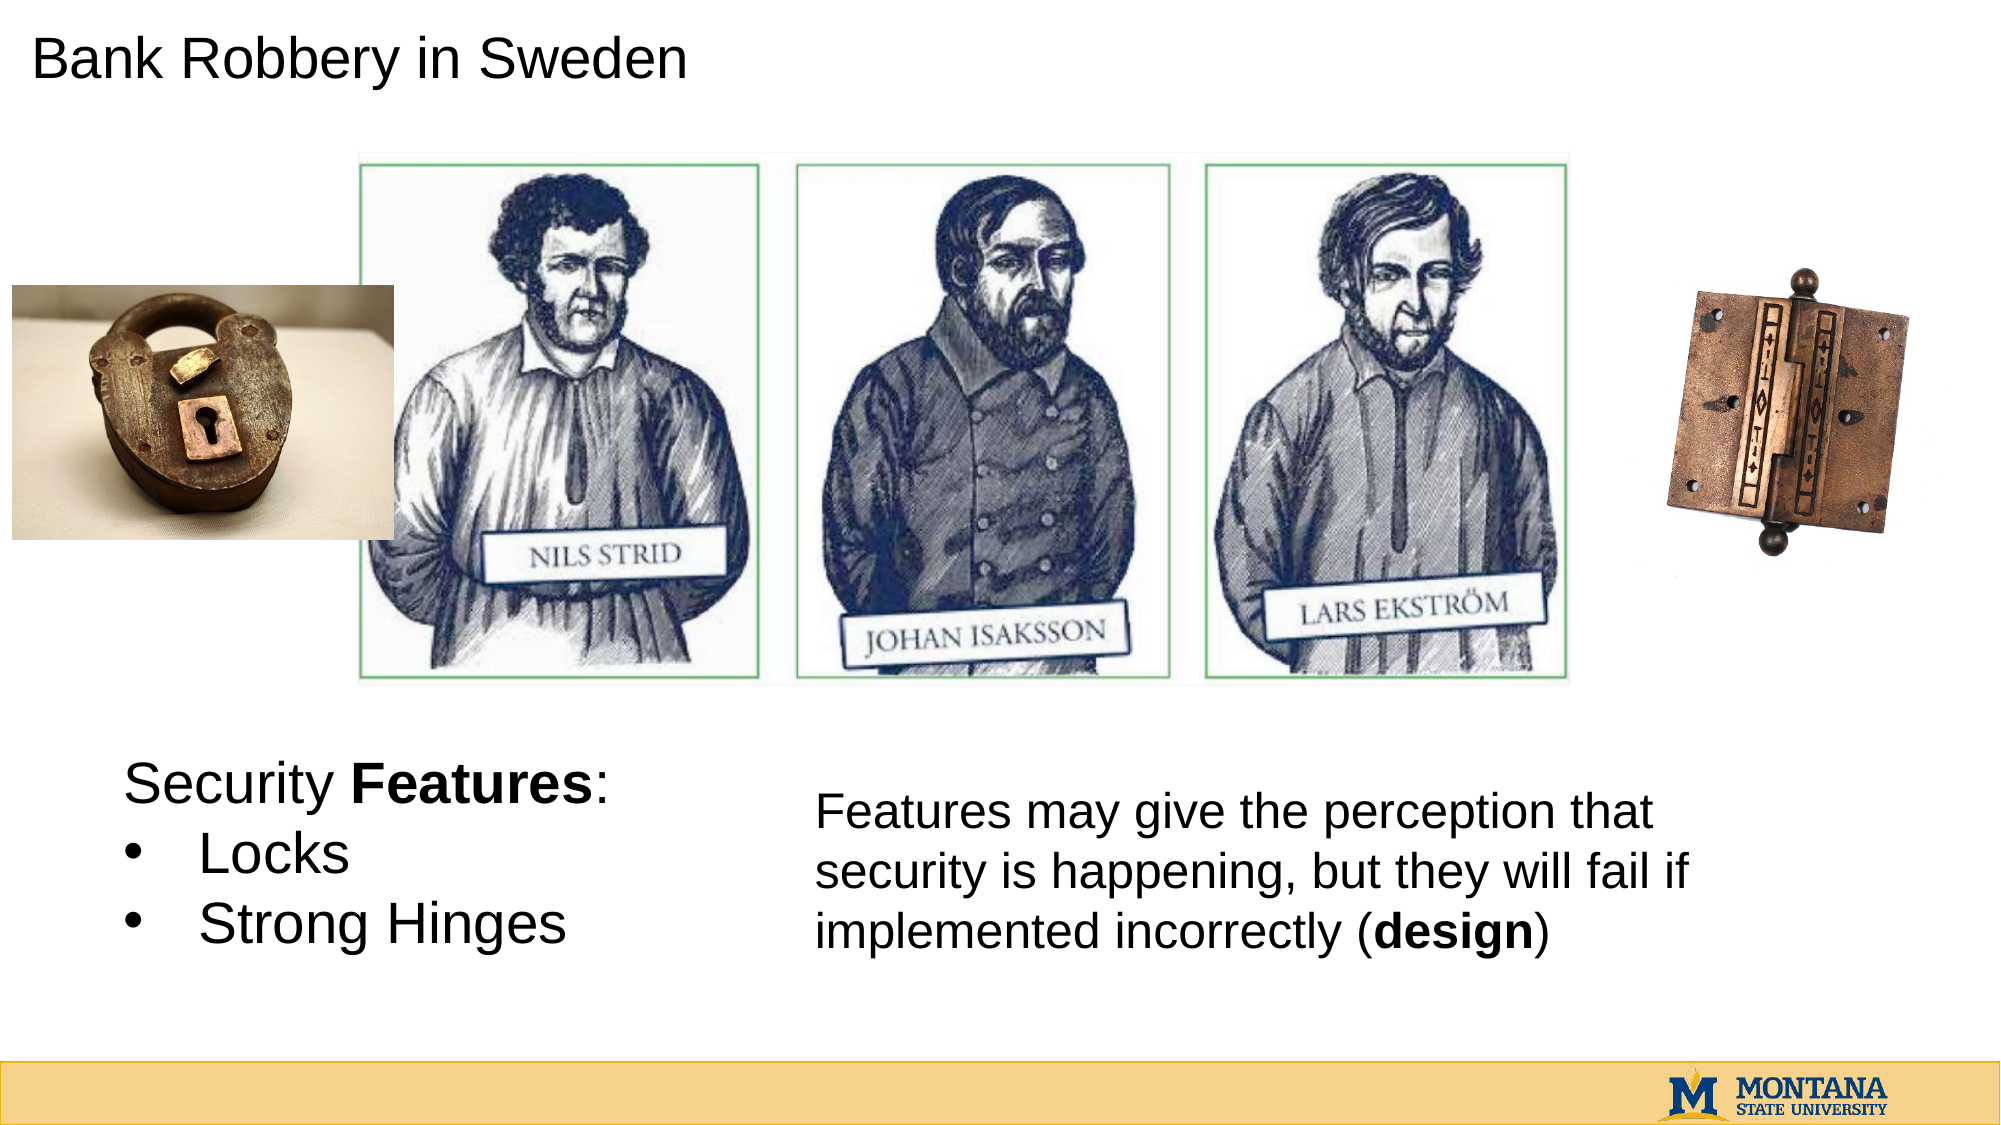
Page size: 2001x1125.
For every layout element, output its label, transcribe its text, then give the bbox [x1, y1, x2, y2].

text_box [1885, 1060, 2000, 1125]
text_box Security Features: Locks Strong Hinges [108, 737, 626, 963]
text_box Bank Robbery in Sweden [16, 12, 705, 98]
picture [1656, 1062, 1888, 1123]
text_box Features may give the perception that security is happening, but they will fail if implemented incorrectly (design) [800, 771, 1813, 967]
picture [1624, 254, 1951, 581]
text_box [0, 1060, 1658, 1125]
picture [12, 149, 1576, 693]
